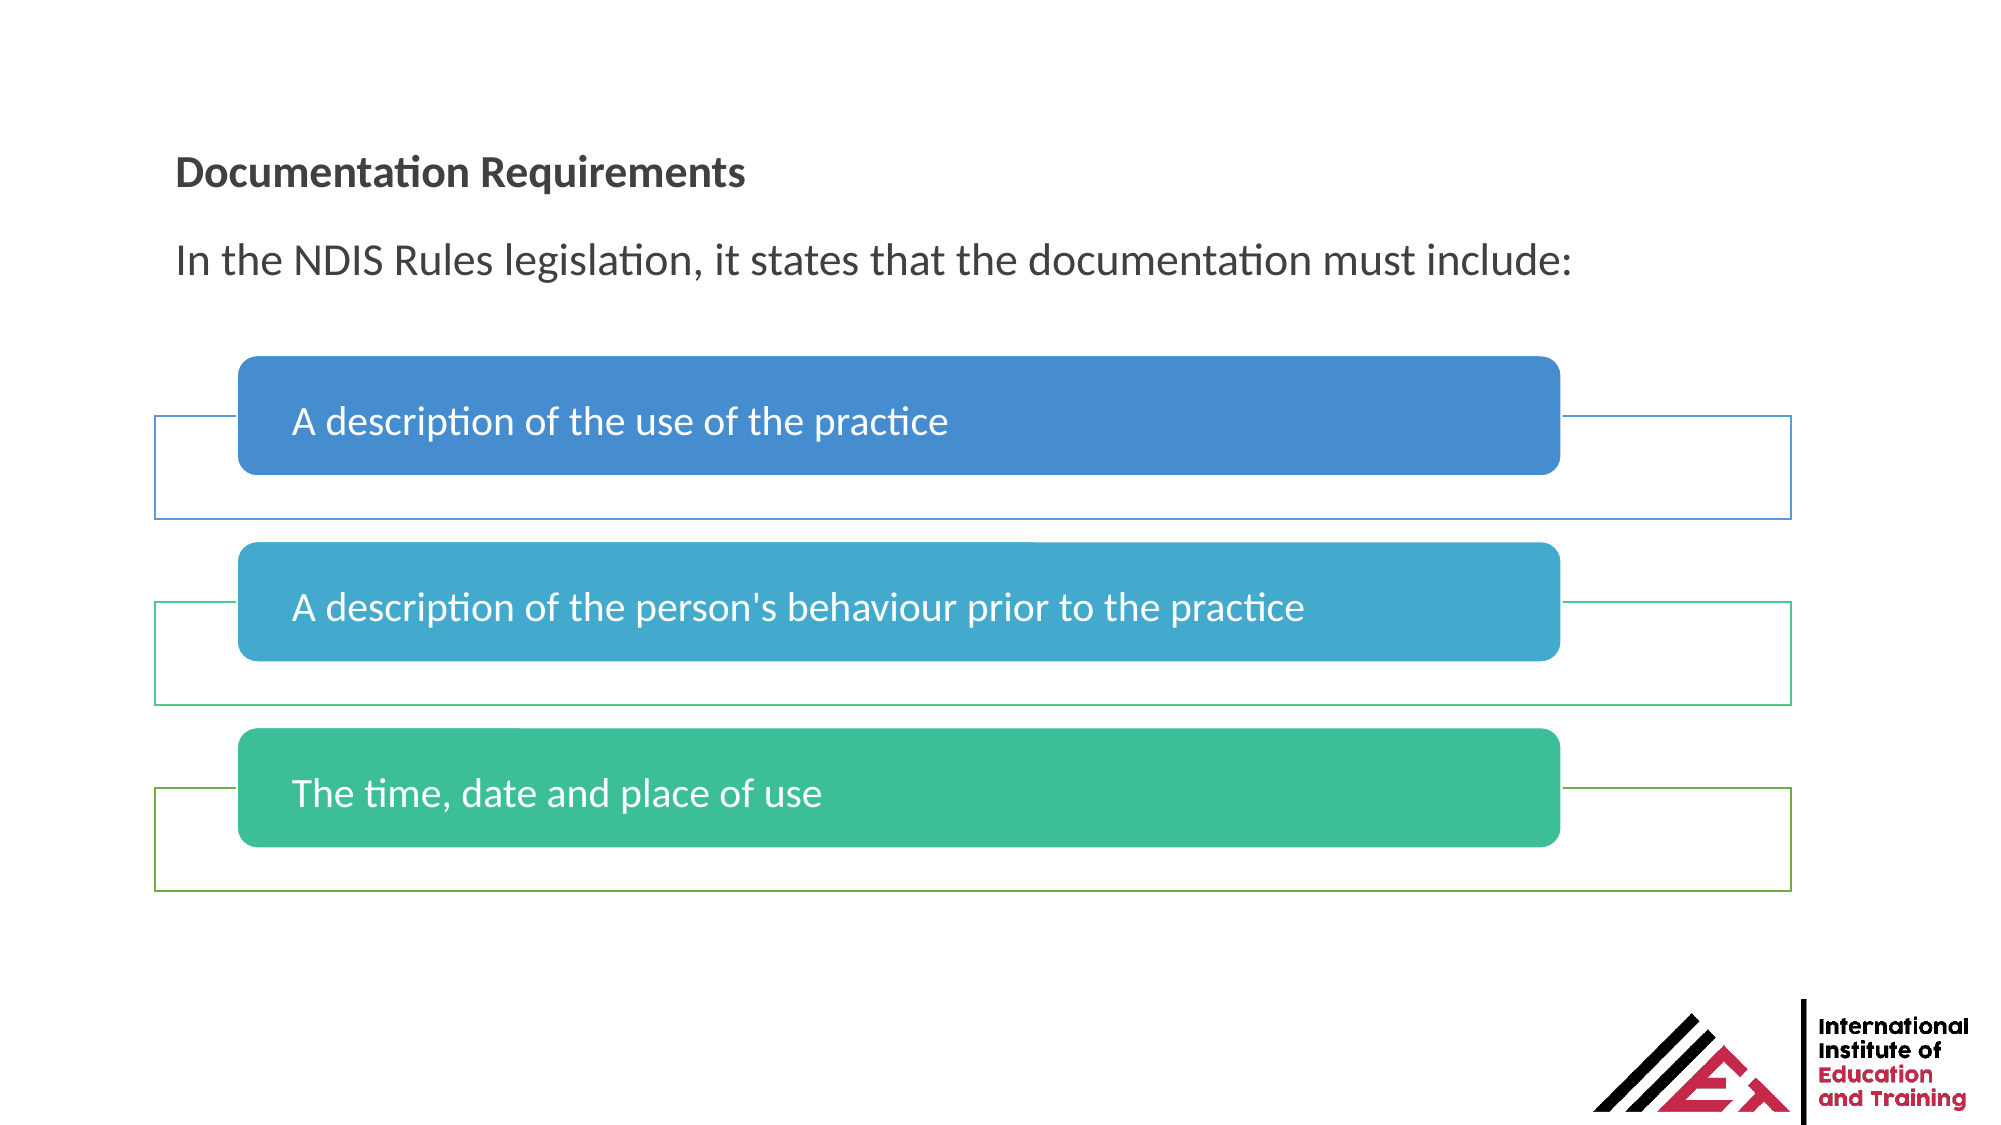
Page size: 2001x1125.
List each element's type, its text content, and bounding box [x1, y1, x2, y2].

list Documentation Requirements In the NDIS Rules legislation, it states that the documentation must include: [160, 126, 1816, 841]
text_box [155, 354, 1791, 893]
picture [1593, 999, 1968, 1125]
